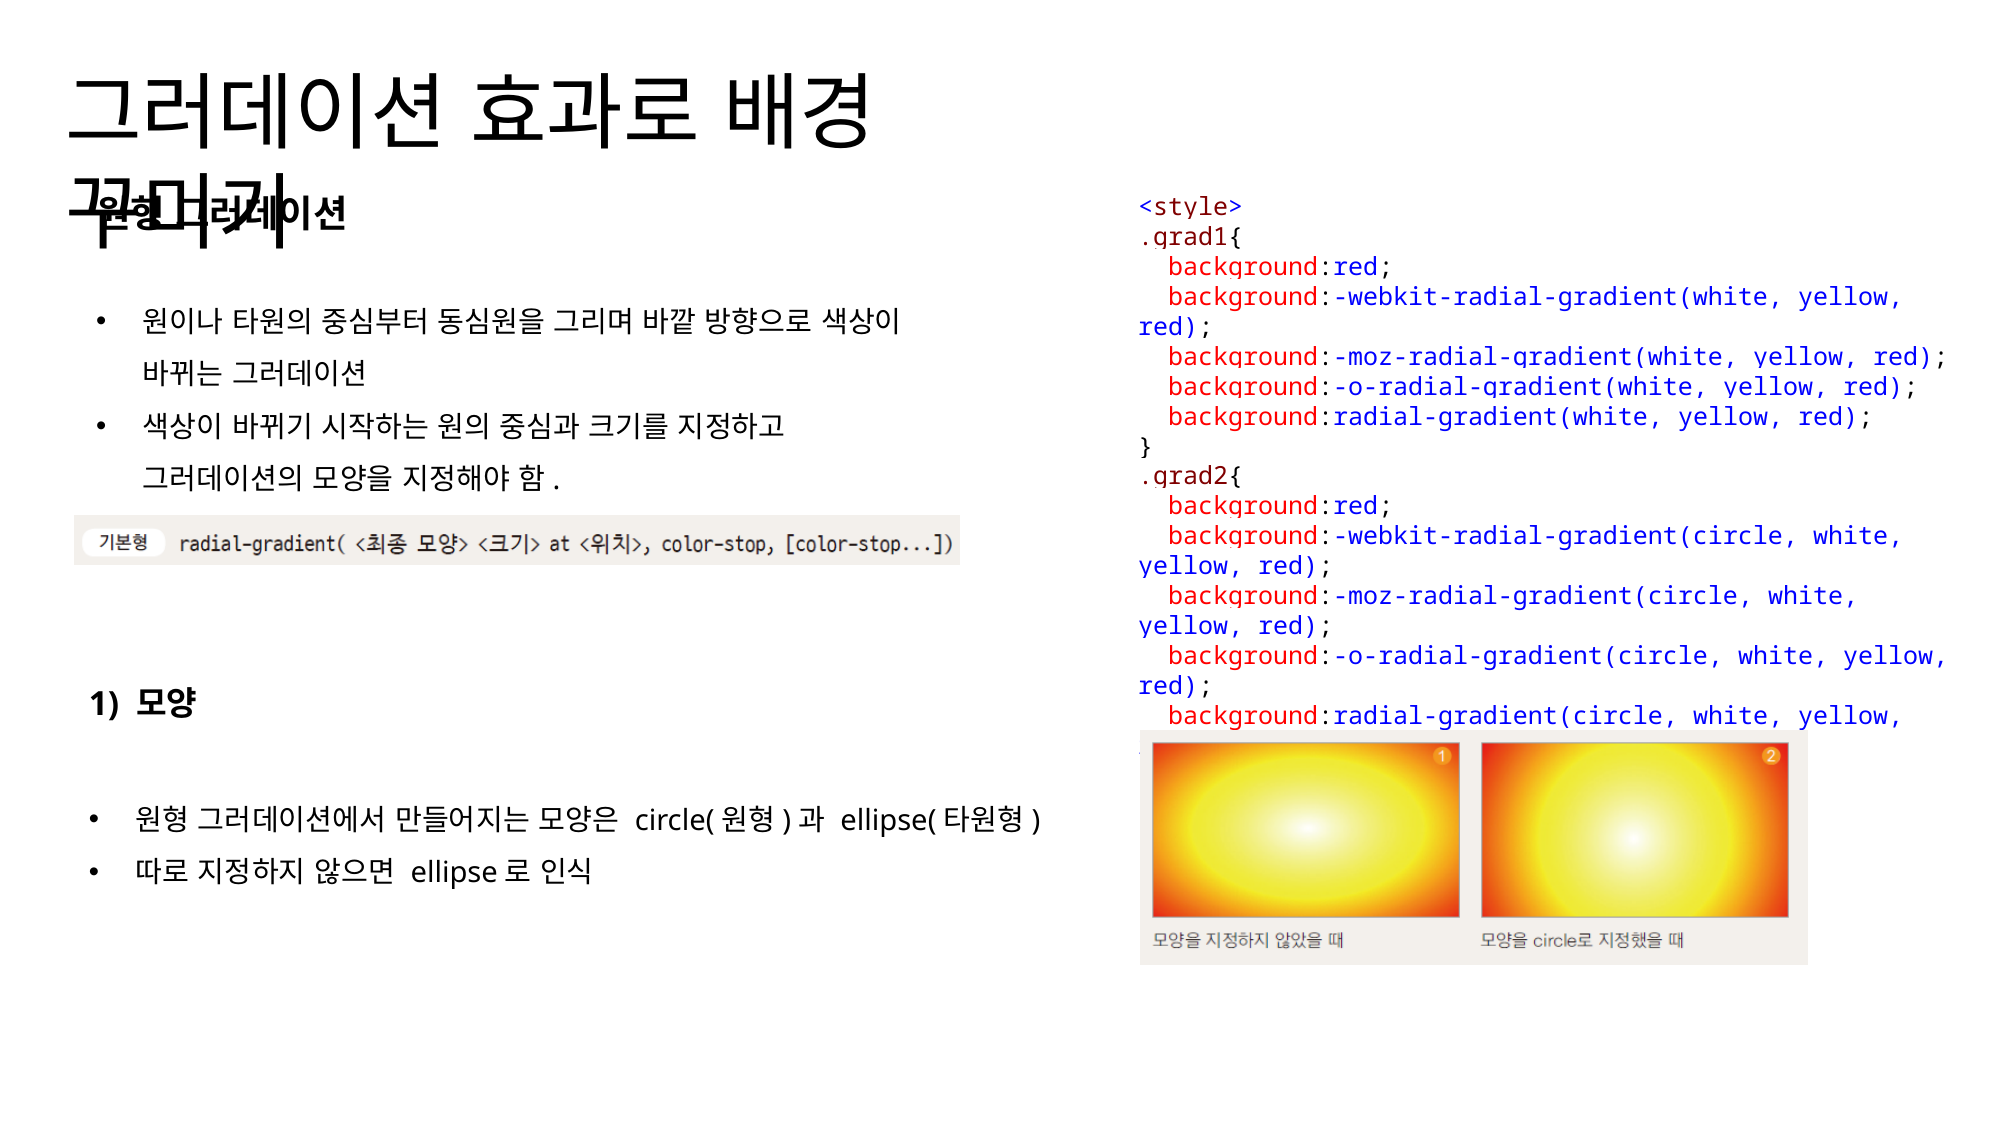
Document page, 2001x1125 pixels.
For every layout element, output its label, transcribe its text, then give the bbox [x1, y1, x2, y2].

text_box 1) 모양 [74, 674, 805, 730]
text_box 그러데이션 효과로 배경 꾸미기 [50, 52, 1112, 267]
picture [74, 515, 960, 565]
text_box <style> .grad1{ background:red; background:-webkit-radial-gradient(white, yellow, red); background:-moz-radial-gradient(white, yellow, red); background:-o-radial-gradient(white, yellow, red); background:radial-gradient(white, yellow, red); } .grad2{ background:red; background:-webkit-radial-gradient(circle, white, yellow, red); background:-moz-radial-gradient(circle, white, yellow, red); background:-o-radial-gradient(circle, white, yellow, red); background:radial-gradient(circle, white, yellow, red); } </style> [1123, 183, 1985, 827]
picture [1140, 730, 1808, 965]
text_box 원형 그러데이션에서 만들어지는 모양은 circle(원형)과 ellipse(타원형) 따로 지정하지 않으면 ellipse로 인식 [74, 776, 1085, 896]
text_box 원이나 타원의 중심부터 동심원을 그리며 바깥 방향으로 색상이 바뀌는 그러데이션 색상이 바뀌기 시작하는 원의 중심과 크기를 지정하고 그러데이션의 모양을 지정해야 함. [81, 278, 953, 503]
text_box 원형 그러데이션 [81, 182, 799, 243]
